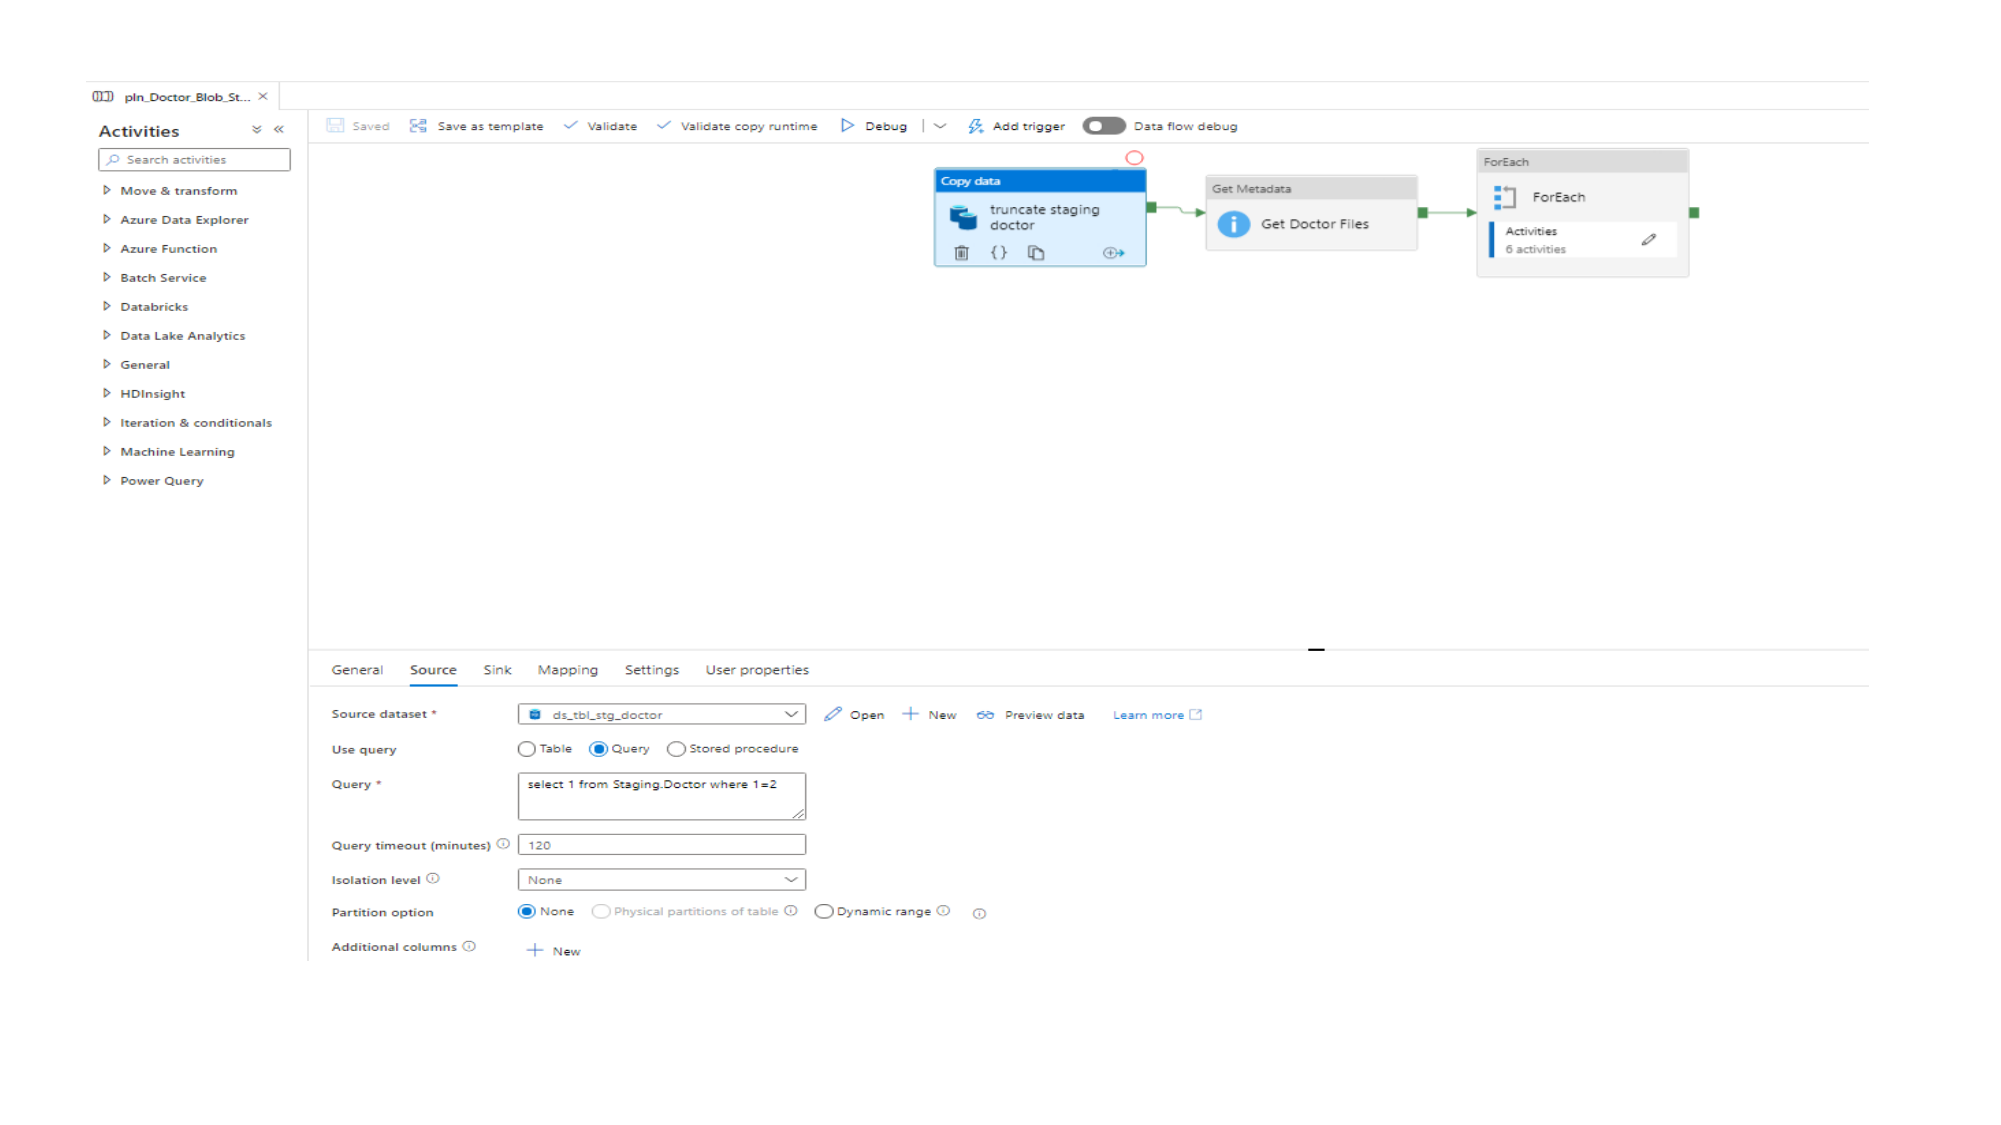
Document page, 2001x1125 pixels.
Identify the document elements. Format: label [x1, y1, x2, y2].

picture [86, 80, 1869, 961]
